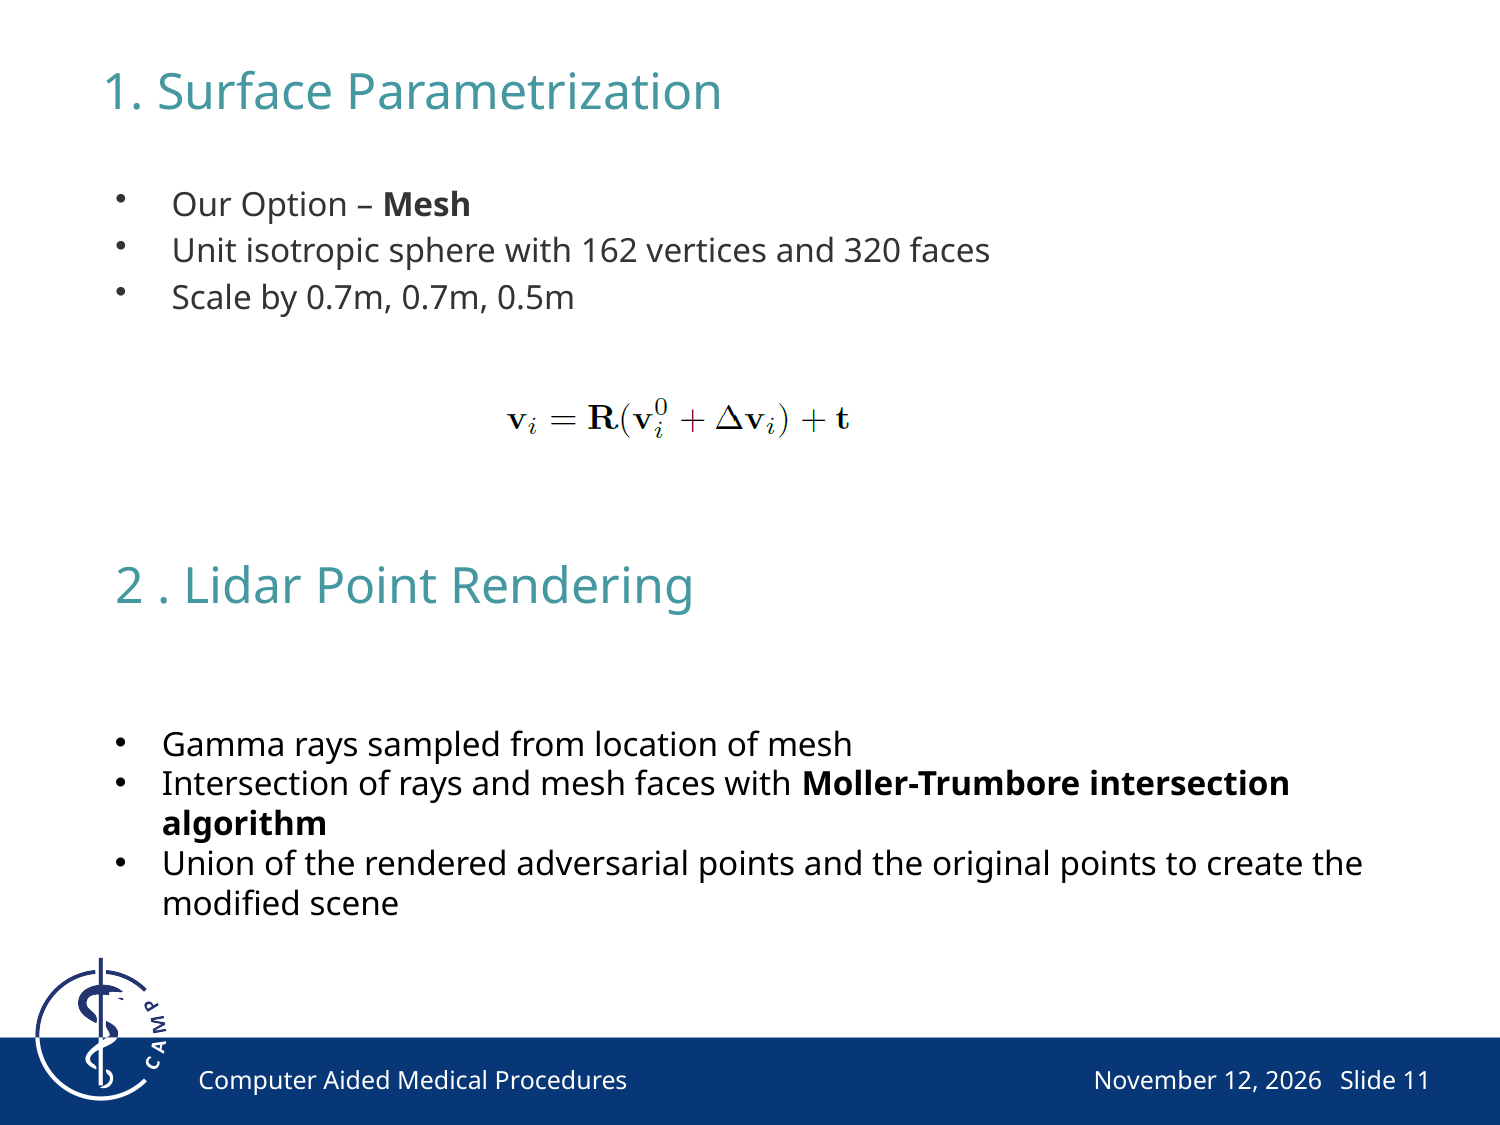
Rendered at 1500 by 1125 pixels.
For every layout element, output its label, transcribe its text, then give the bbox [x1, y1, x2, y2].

text_box Gamma rays sampled from location of mesh Intersection of rays and mesh faces with Moller-Trumbore intersection algorithm Union of the rendered adversarial points and the original points to create the modified scene [100, 715, 1459, 930]
list Our Option – Mesh Unit isotropic sphere with 162 vertices and 320 faces Scale by 0.7m, 0.7m, 0.5m [100, 175, 1483, 1013]
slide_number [800, 1037, 1325, 1125]
text_box 2 . Lidar Point Rendering [74, 532, 1425, 621]
picture [0, 0, 1500, 1125]
title 1. Surface Parametrization [87, 38, 1438, 127]
slide_number Slide 11 [1325, 1037, 1500, 1125]
footer Computer Aided Medical Procedures [183, 1037, 800, 1125]
